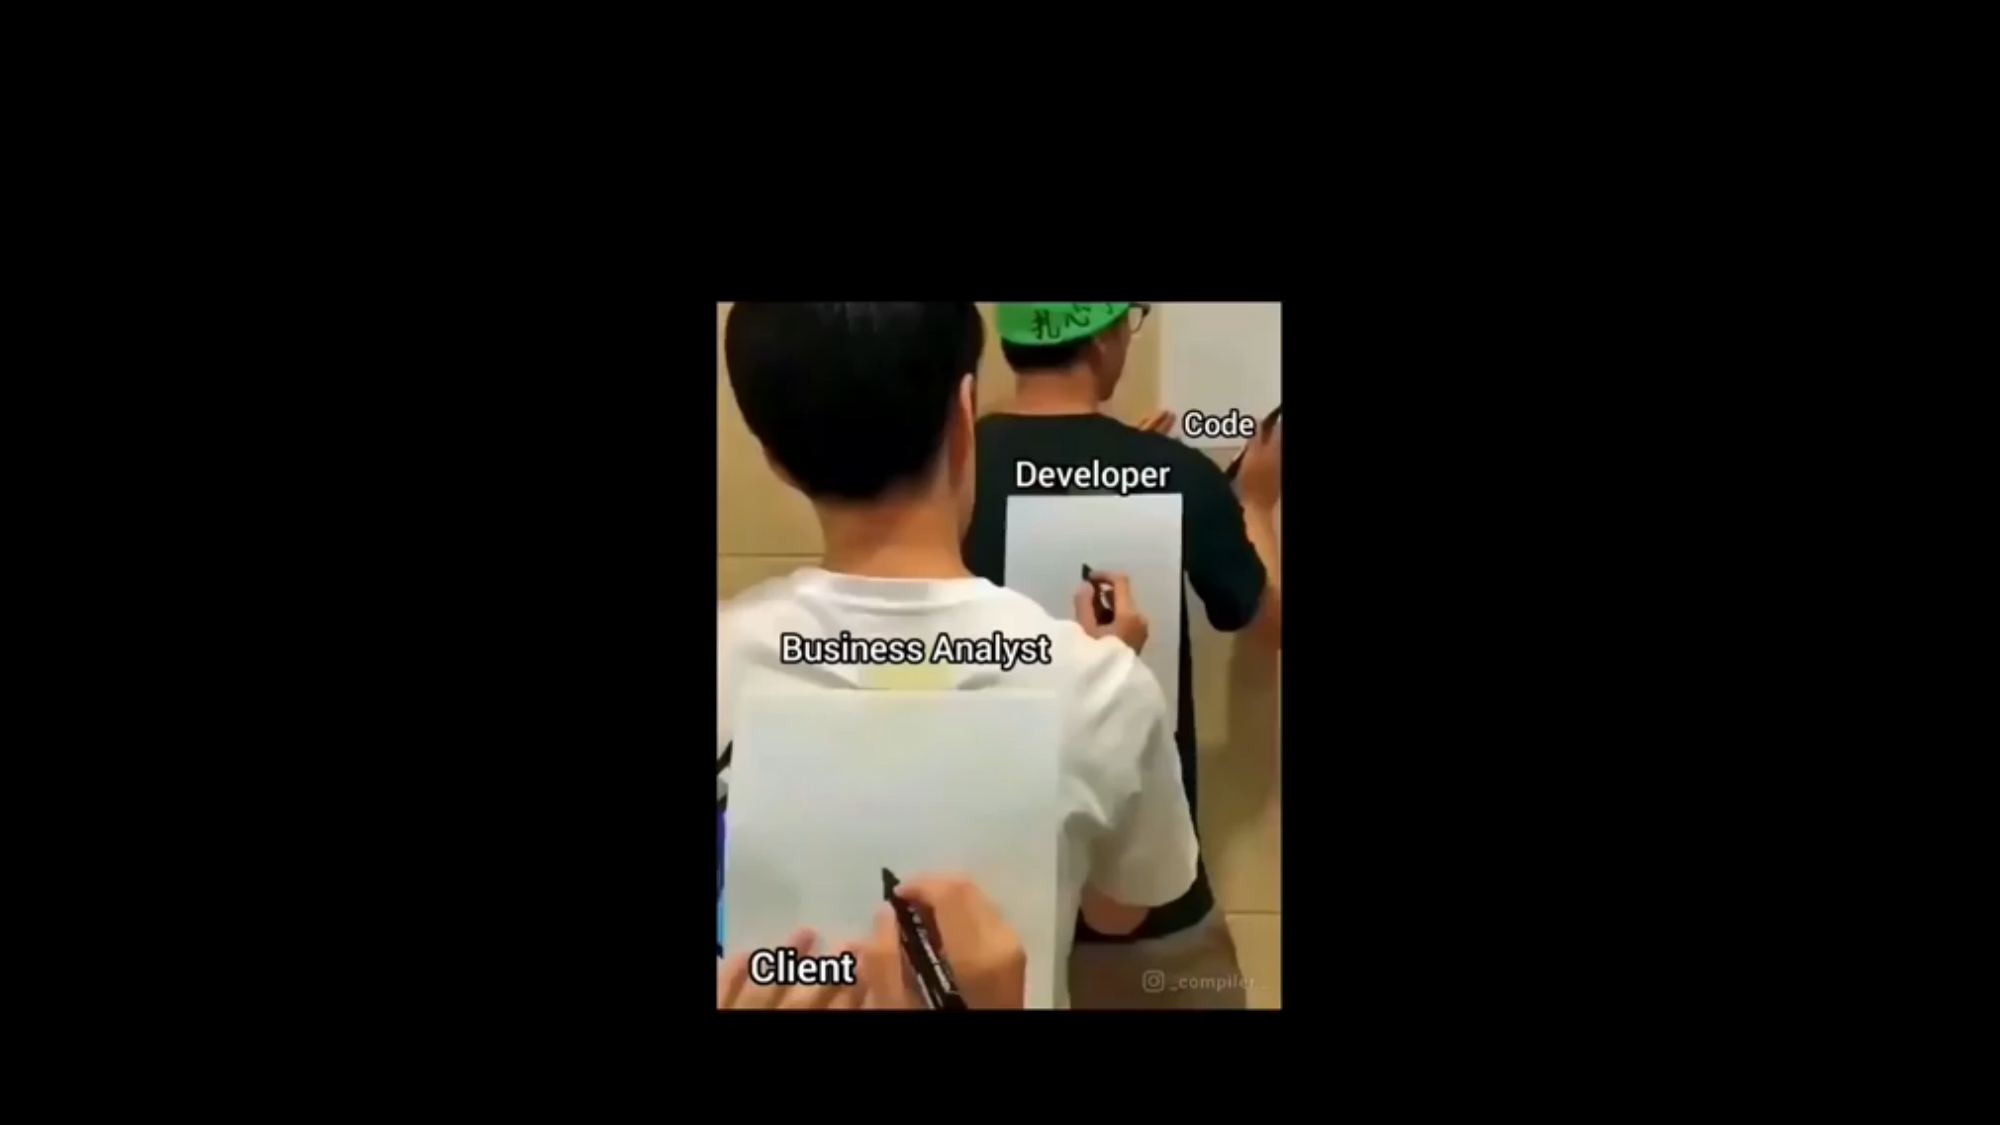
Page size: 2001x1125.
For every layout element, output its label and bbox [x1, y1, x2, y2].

list [714, 299, 1286, 1014]
